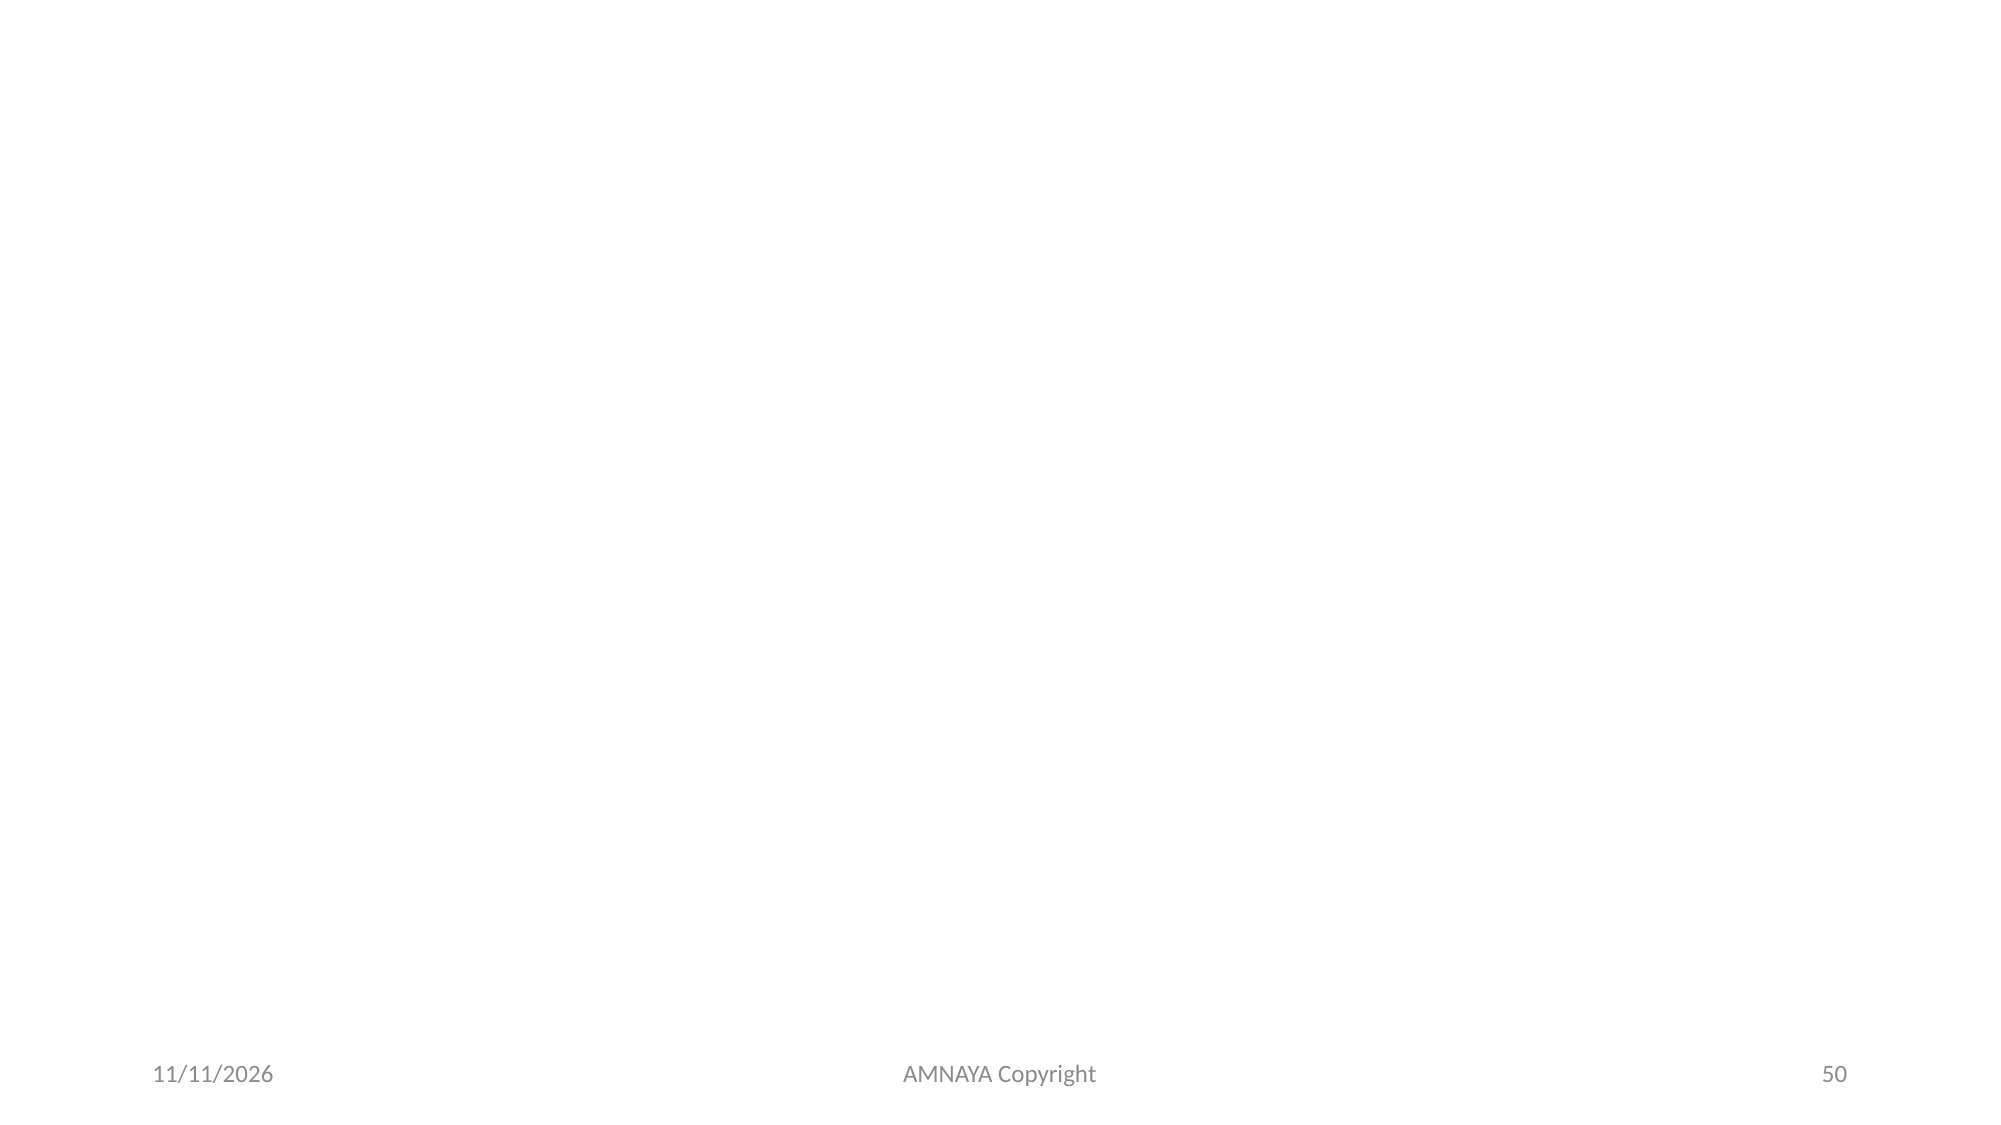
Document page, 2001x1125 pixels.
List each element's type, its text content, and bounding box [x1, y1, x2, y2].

footer AMNAYA Copyright [662, 1042, 1338, 1103]
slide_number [137, 1042, 588, 1103]
slide_number 50 [1412, 1042, 1863, 1103]
